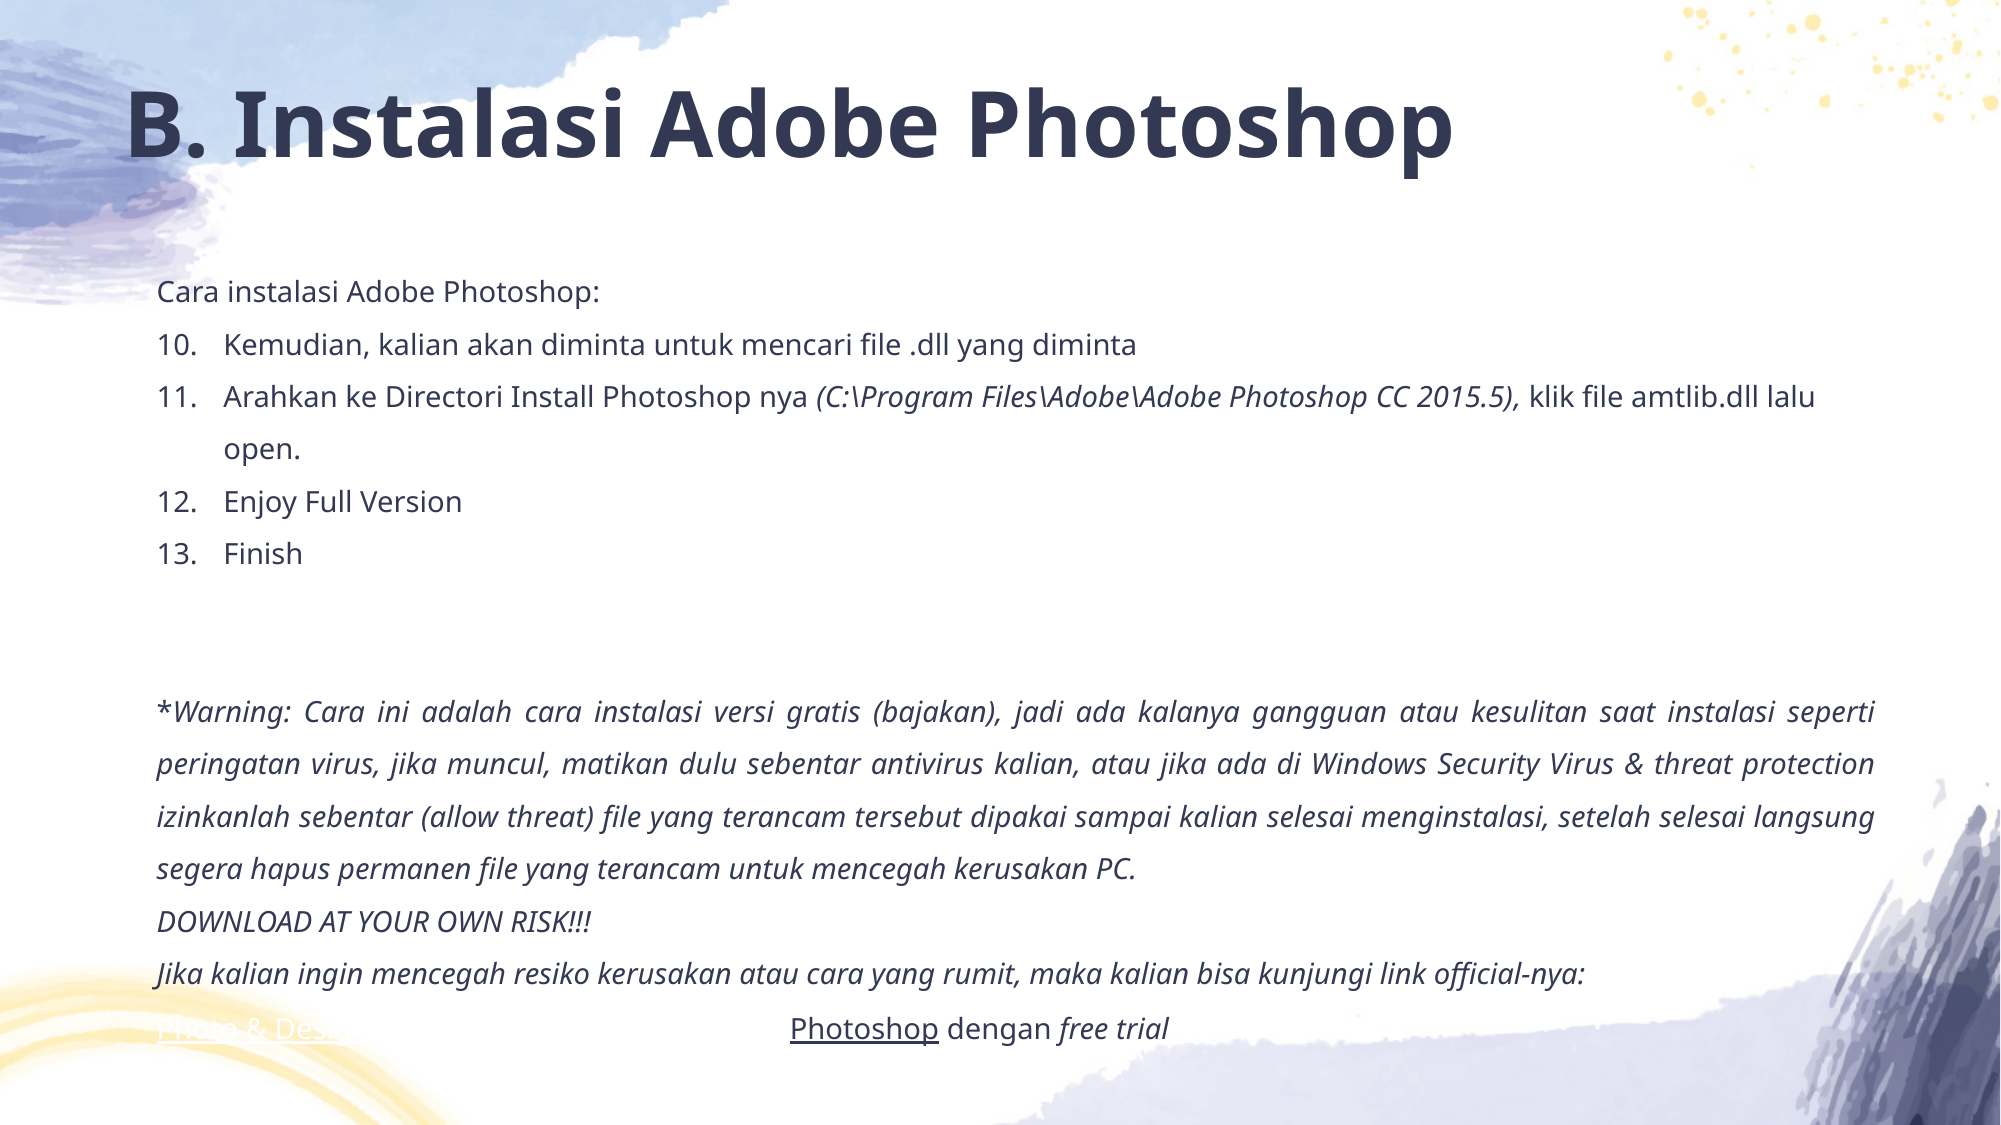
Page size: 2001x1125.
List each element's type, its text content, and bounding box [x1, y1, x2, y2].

picture [0, 0, 2001, 1125]
title B. Instalasi Adobe Photoshop [108, 77, 1892, 164]
list Cara instalasi Adobe Photoshop: Kemudian, kalian akan diminta untuk mencari file .dll yang diminta Arahkan ke Directori Install Photoshop nya (C:\Program Files\Adobe\Adobe Photoshop CC 2015.5), klik file amtlib.dll lalu open. Enjoy Full Version Finish *Warning: Cara ini adalah cara instalasi versi gratis (bajakan), jadi ada kalanya gangguan atau kesulitan saat instalasi seperti peringatan virus, jika muncul, matikan dulu sebentar antivirus kalian, atau jika ada di Windows Security Virus & threat protection izinkanlah sebentar (allow threat) file yang terancam tersebut dipakai sampai kalian selesai menginstalasi, setelah selesai langsung segera hapus permanen file yang terancam untuk mencegah kerusakan PC. DOWNLOAD AT YOUR OWN RISK!!! Jika kalian ingin mencegah resiko kerusakan atau cara yang rumit, maka kalian bisa kunjungi link official-nya: Photo & Design Software | Buy Official Adobe Photoshop dengan free trial [108, 241, 1892, 1096]
